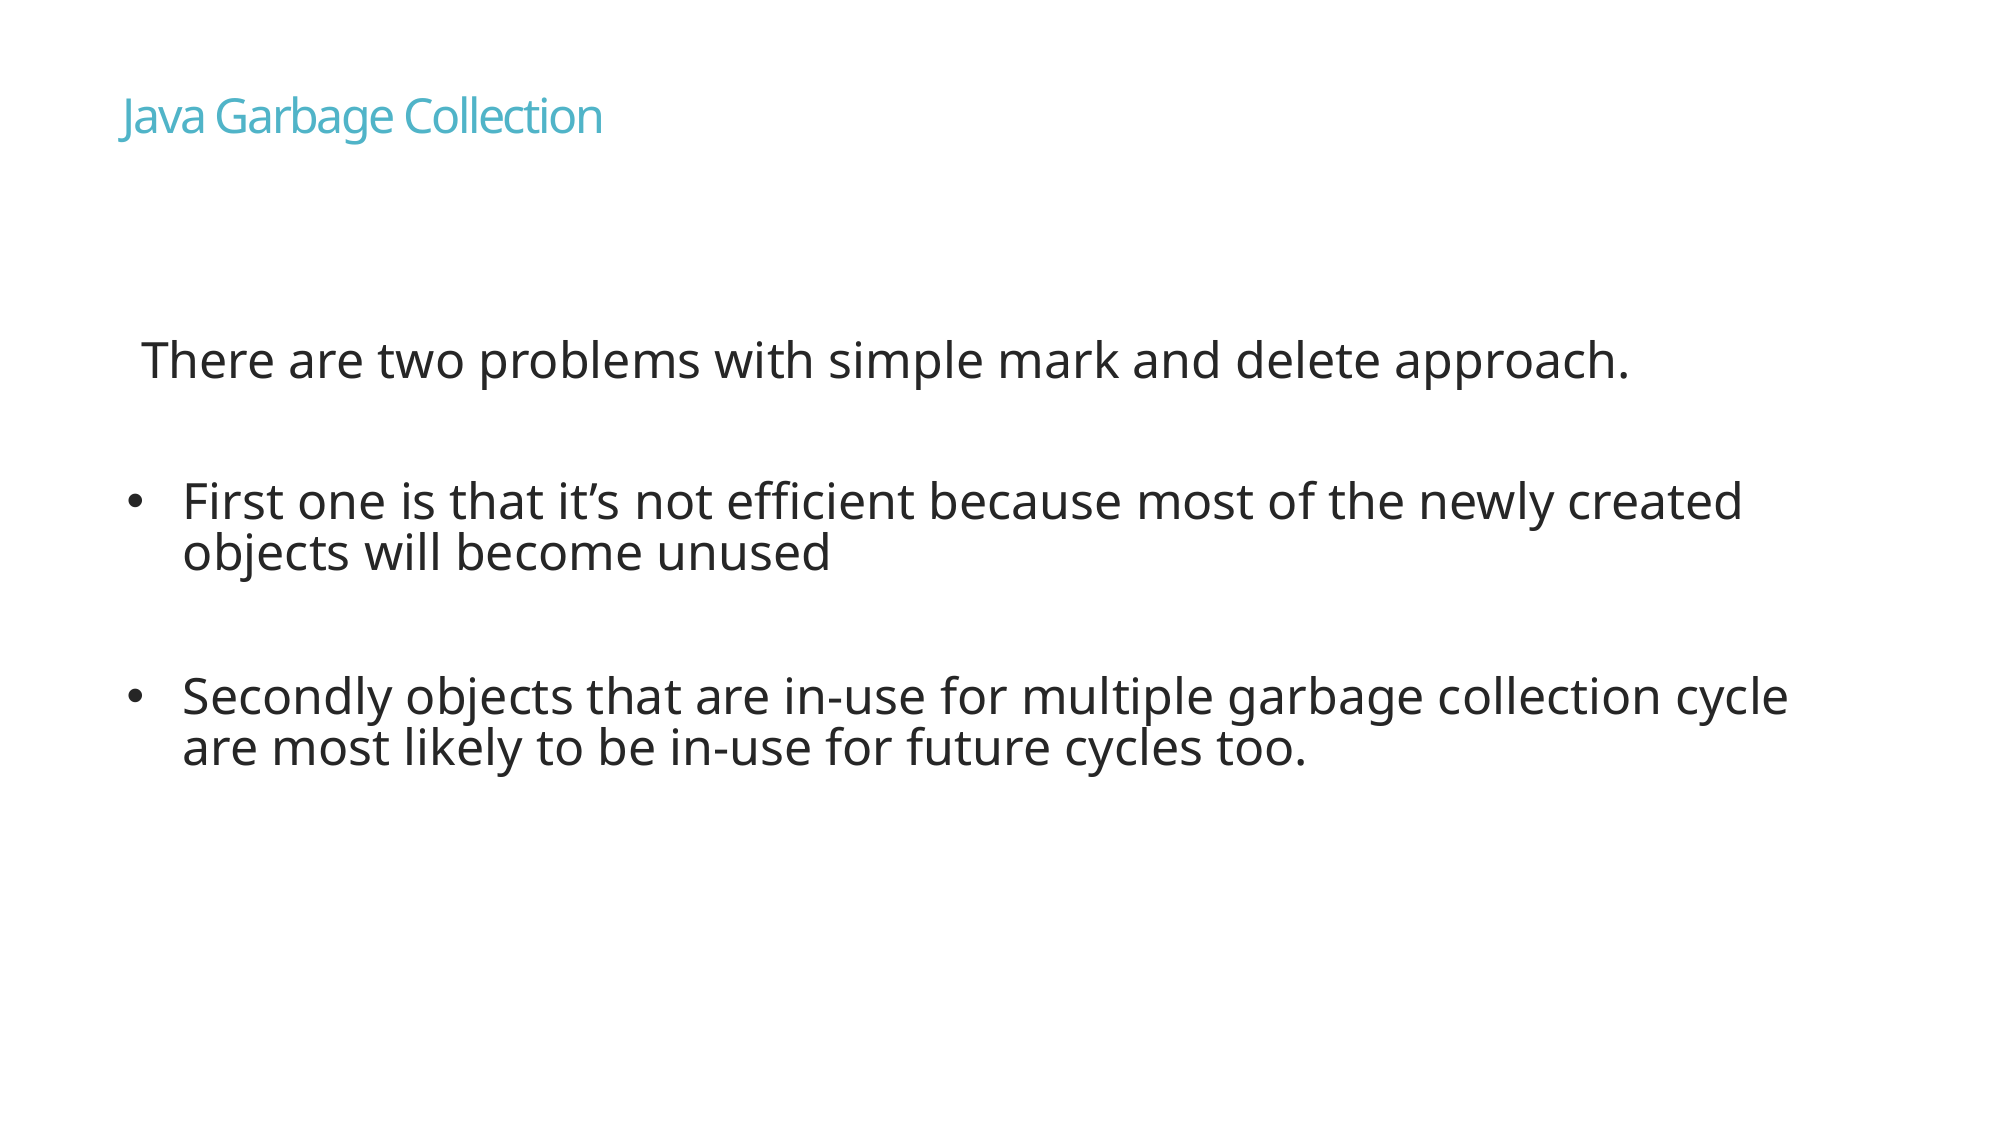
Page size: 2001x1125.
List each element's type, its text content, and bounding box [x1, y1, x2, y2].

title Java Garbage Collection [107, 35, 1875, 211]
list There are two problems with simple mark and delete approach. First one is that it’s not efficient because most of the newly created objects will become unused Secondly objects that are in-use for multiple garbage collection cycle are most likely to be in-use for future cycles too. [111, 329, 1876, 914]
